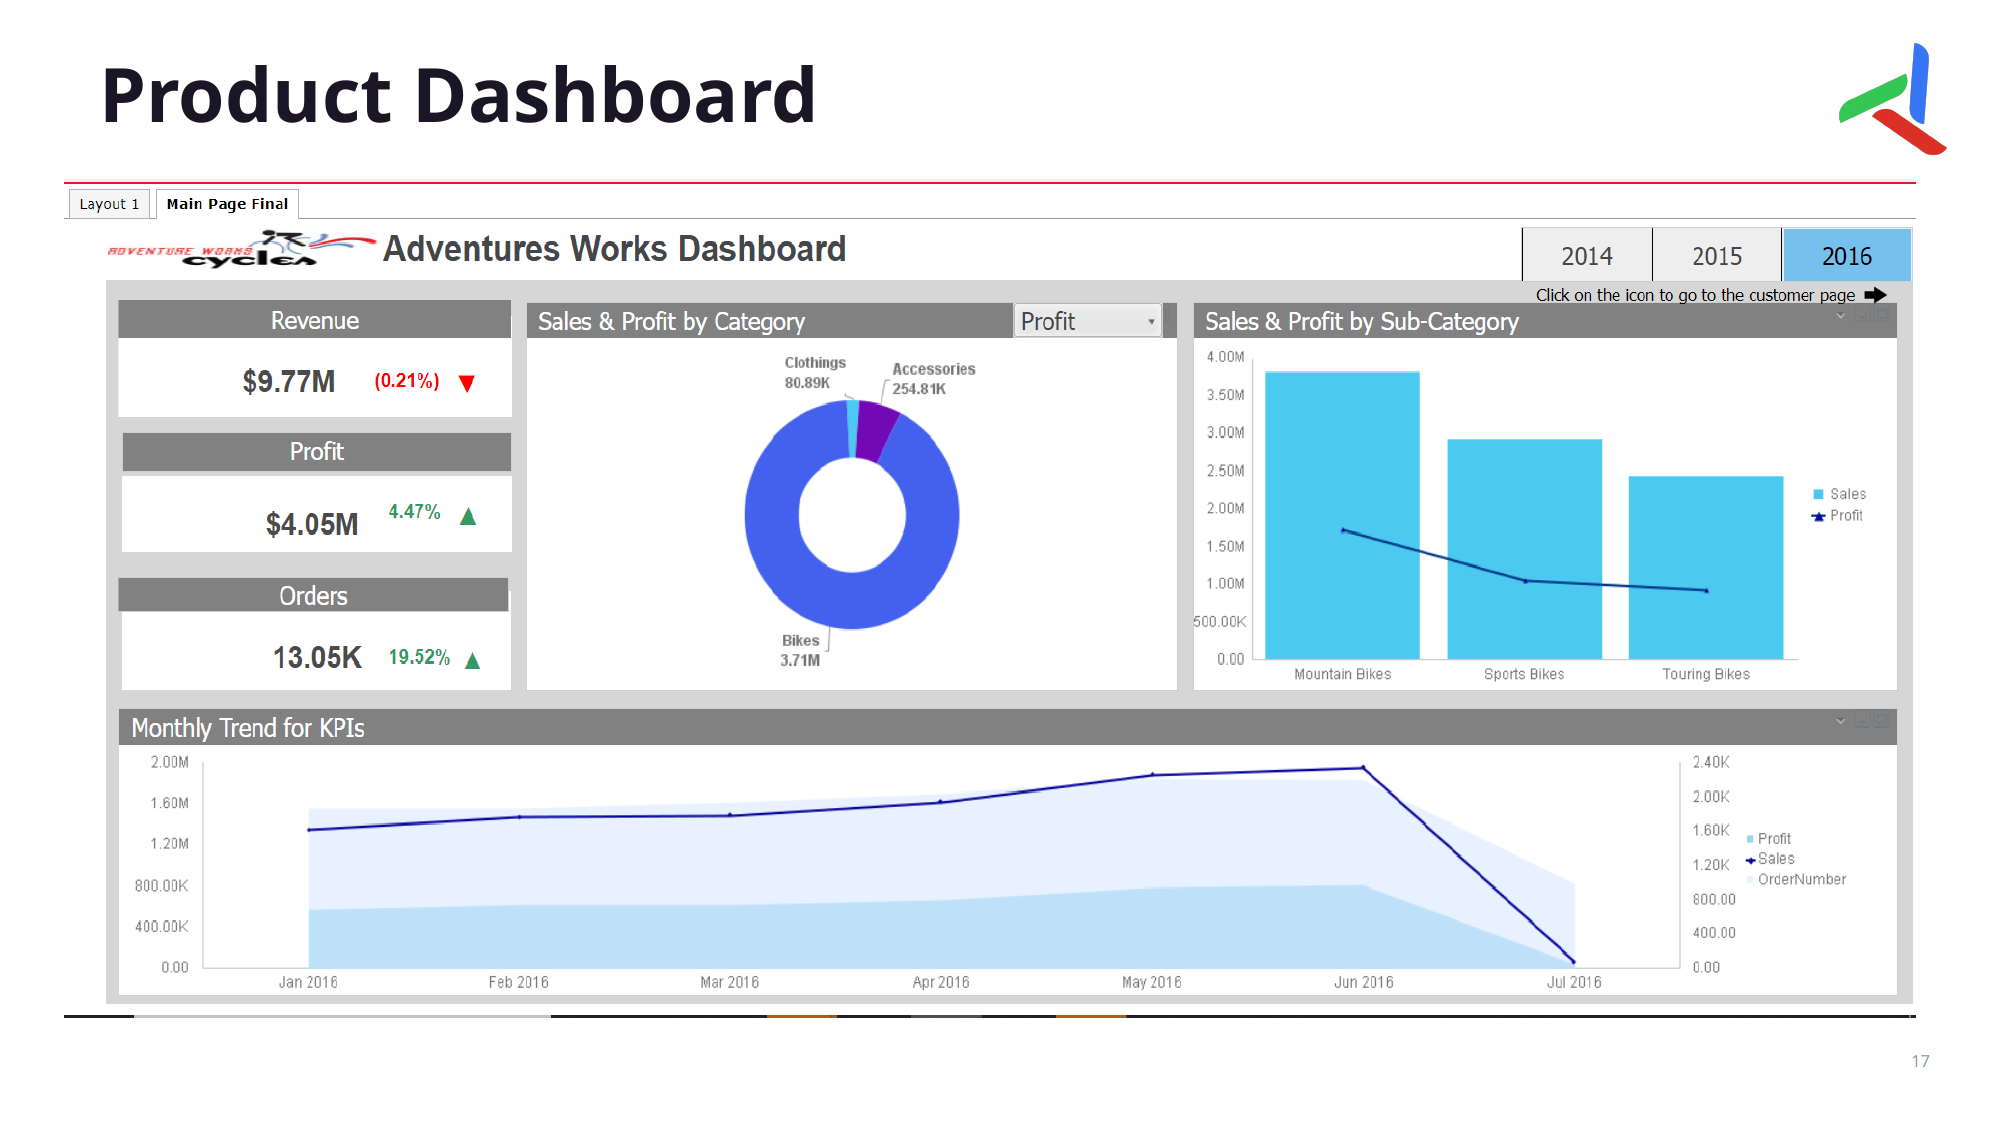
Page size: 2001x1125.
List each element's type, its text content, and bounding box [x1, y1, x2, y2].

title Product Dashboard [84, 42, 1918, 153]
picture [1839, 43, 1947, 155]
picture [63, 179, 1916, 1018]
